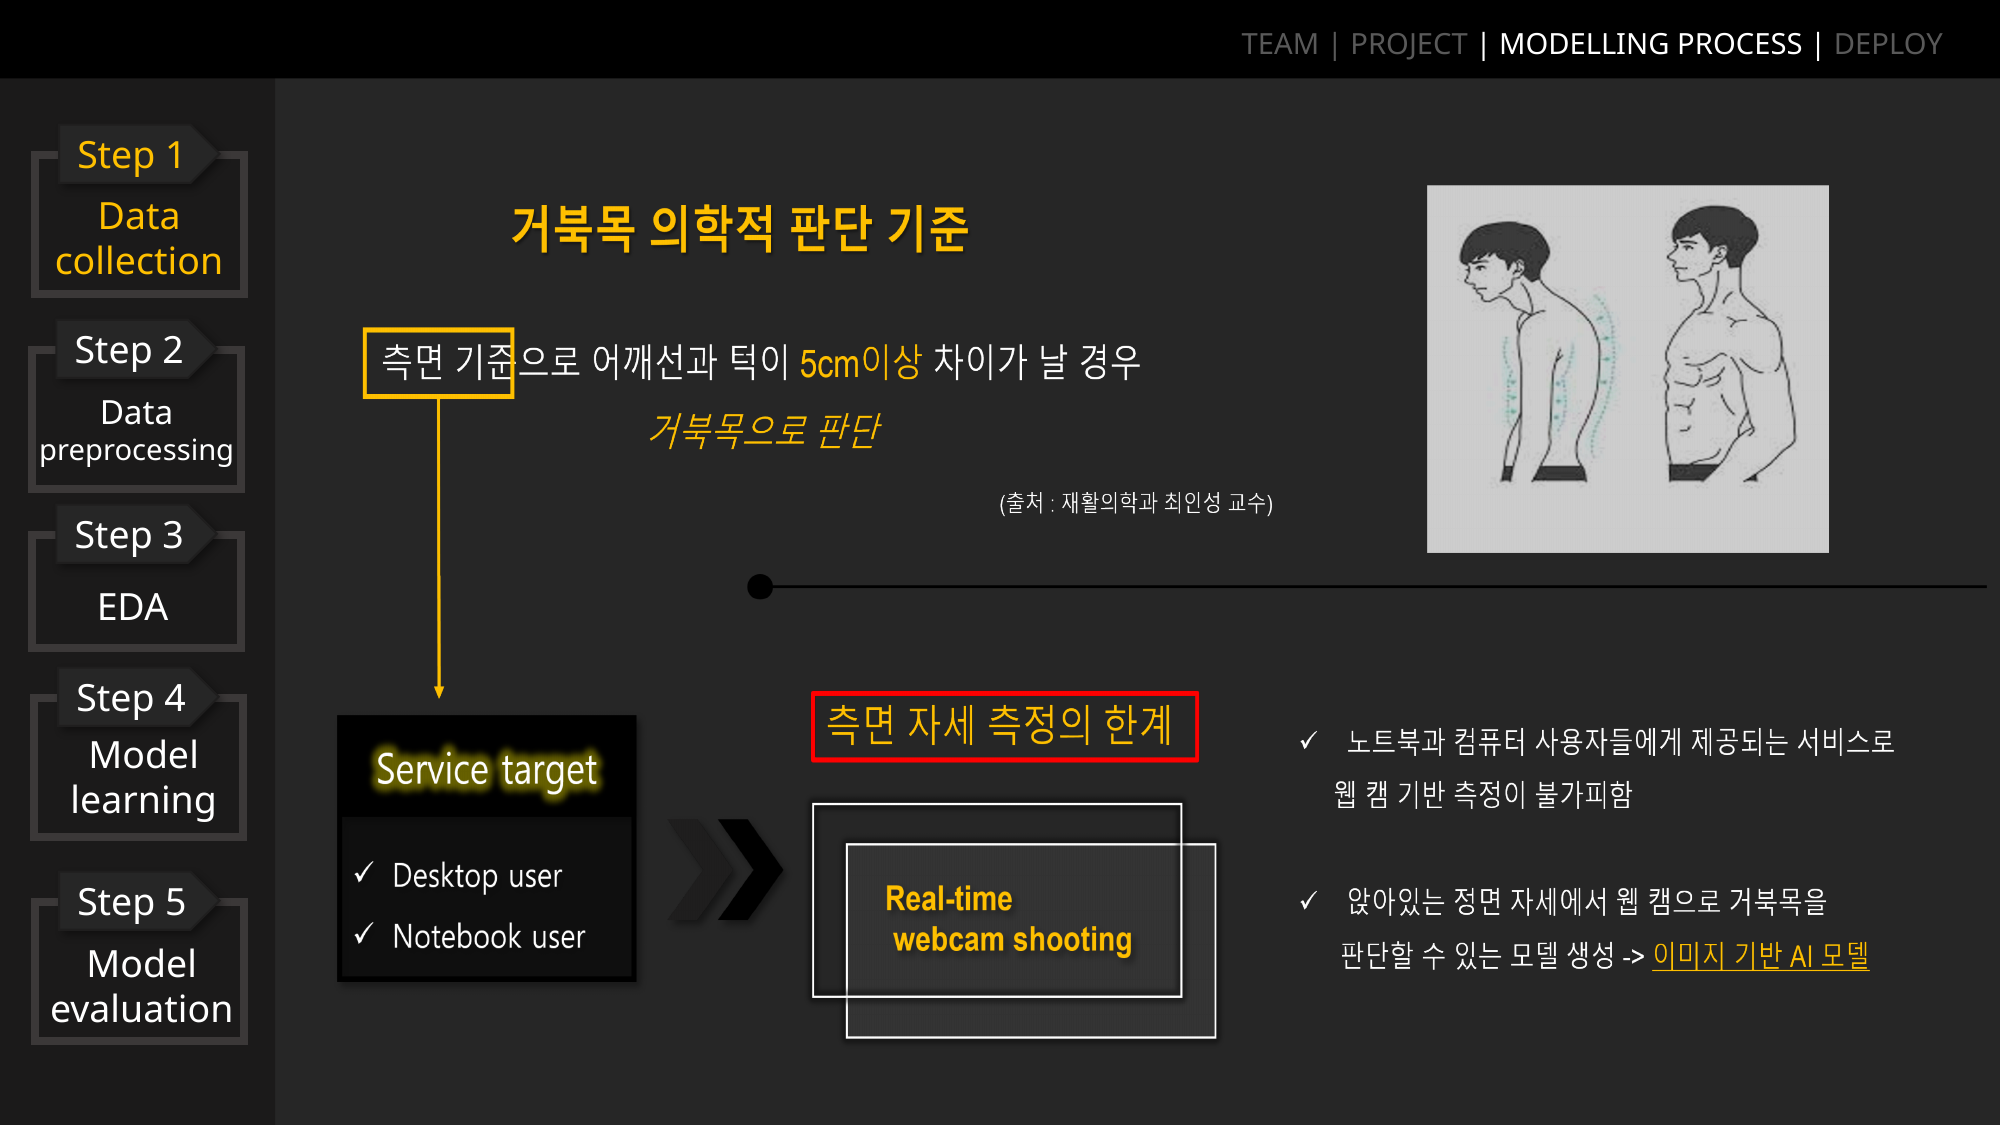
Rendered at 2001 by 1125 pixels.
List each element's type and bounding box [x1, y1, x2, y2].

text_box [24, 175, 255, 295]
text_box [32, 504, 242, 649]
picture [333, 182, 2000, 1049]
text_box [0, 0, 2000, 175]
text_box [0, 175, 276, 1125]
text_box [24, 871, 260, 1041]
text_box [33, 667, 243, 838]
text_box [14, 319, 260, 490]
